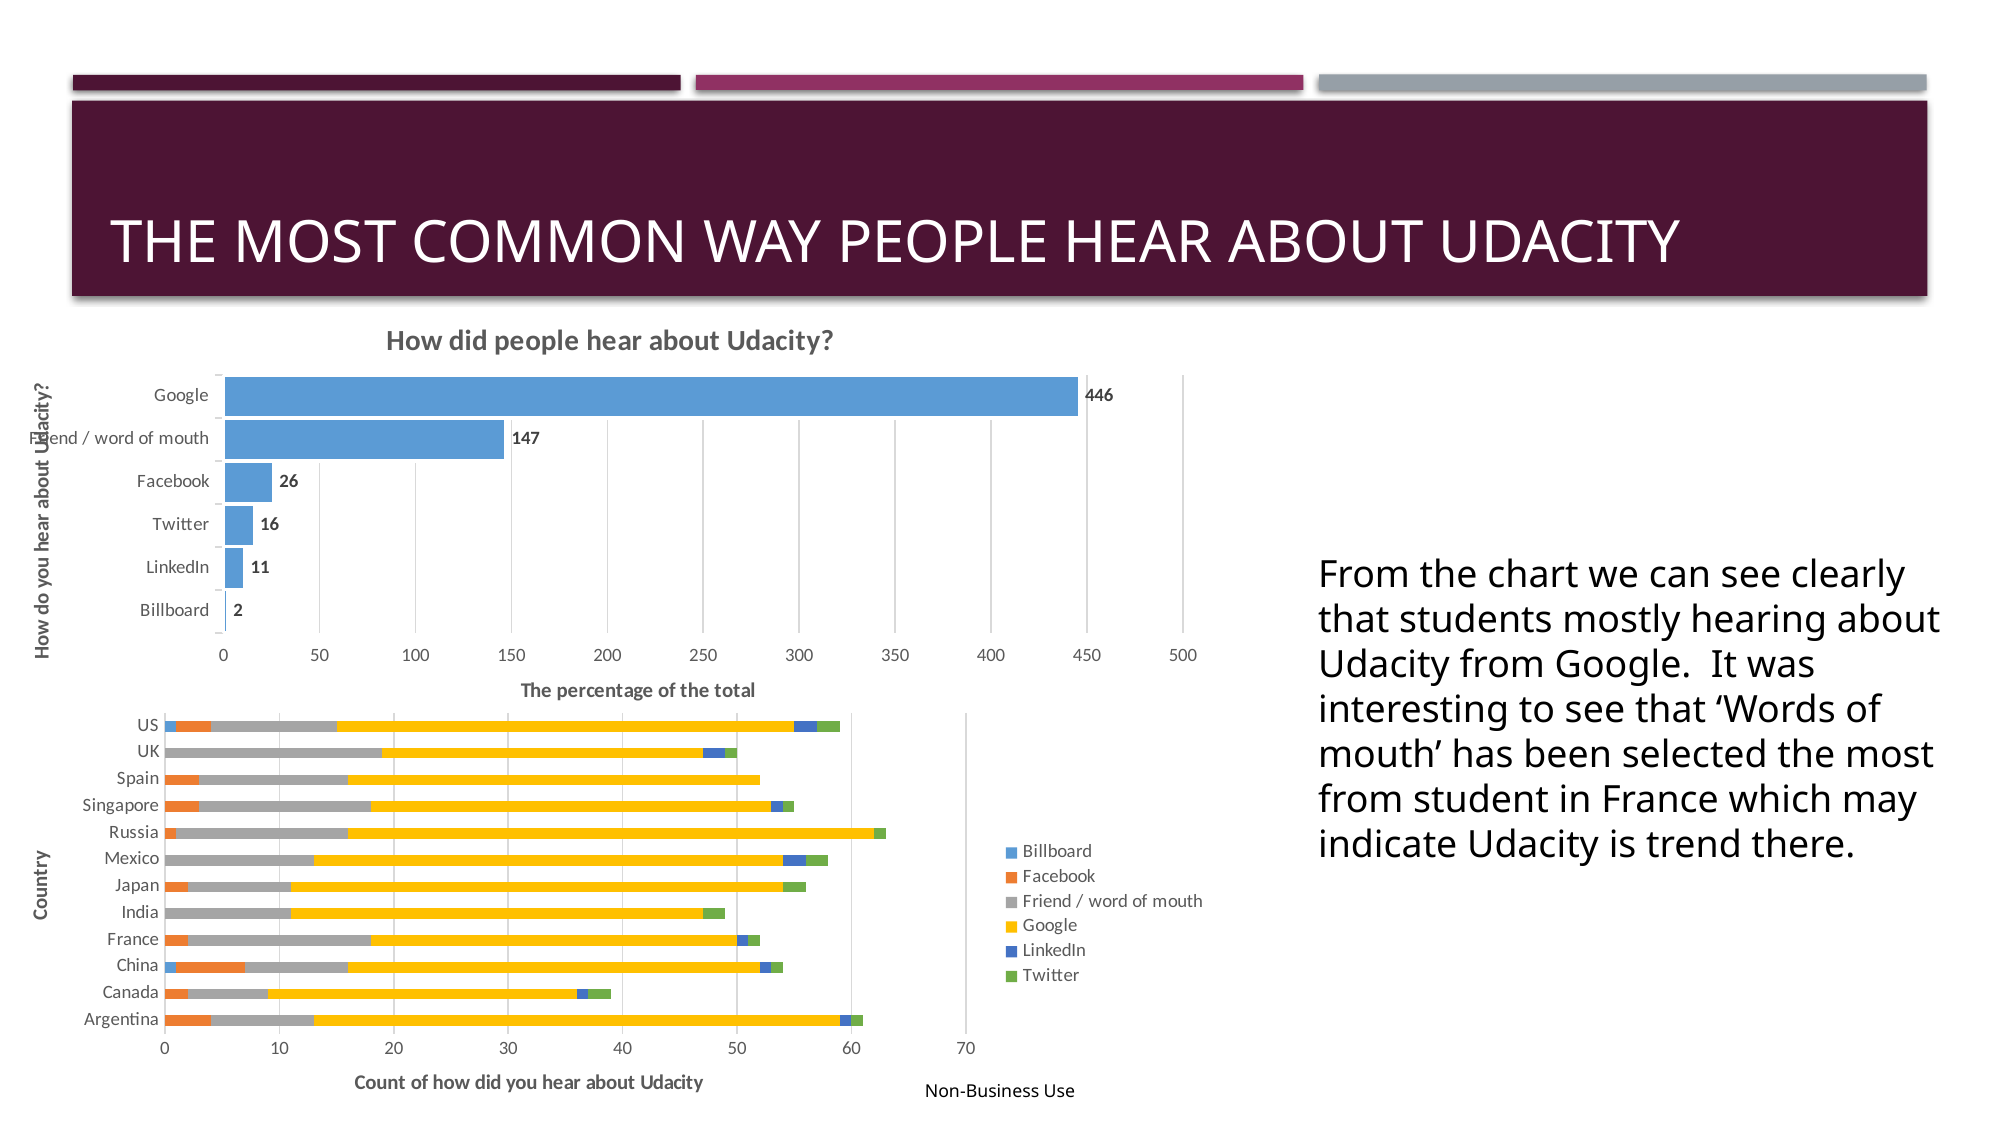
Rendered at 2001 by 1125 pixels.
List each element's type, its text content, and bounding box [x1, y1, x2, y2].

chart [0, 302, 1222, 1125]
title the most common way people hear about Udacity [95, 115, 1905, 282]
text_box From the chart we can see clearly that students mostly hearing about Udacity from Google. It was interesting to see that ‘Words of mouth’ has been selected the most from student in France which may indicate Udacity is trend there. [1303, 497, 1961, 872]
